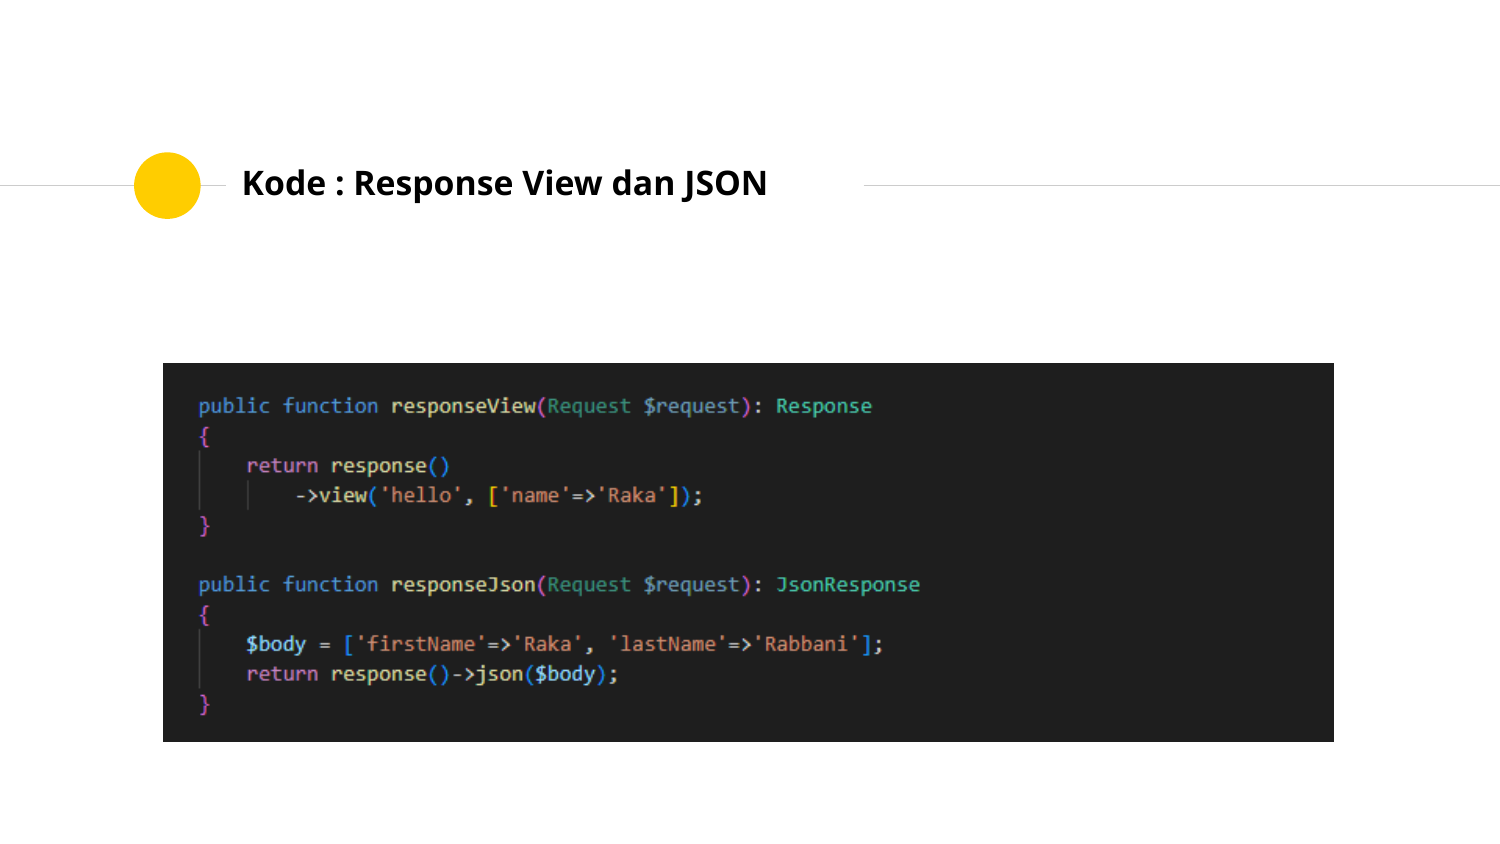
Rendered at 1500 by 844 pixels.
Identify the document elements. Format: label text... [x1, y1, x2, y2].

title Kode : Response View dan JSON [226, 146, 863, 219]
picture [162, 363, 1334, 742]
